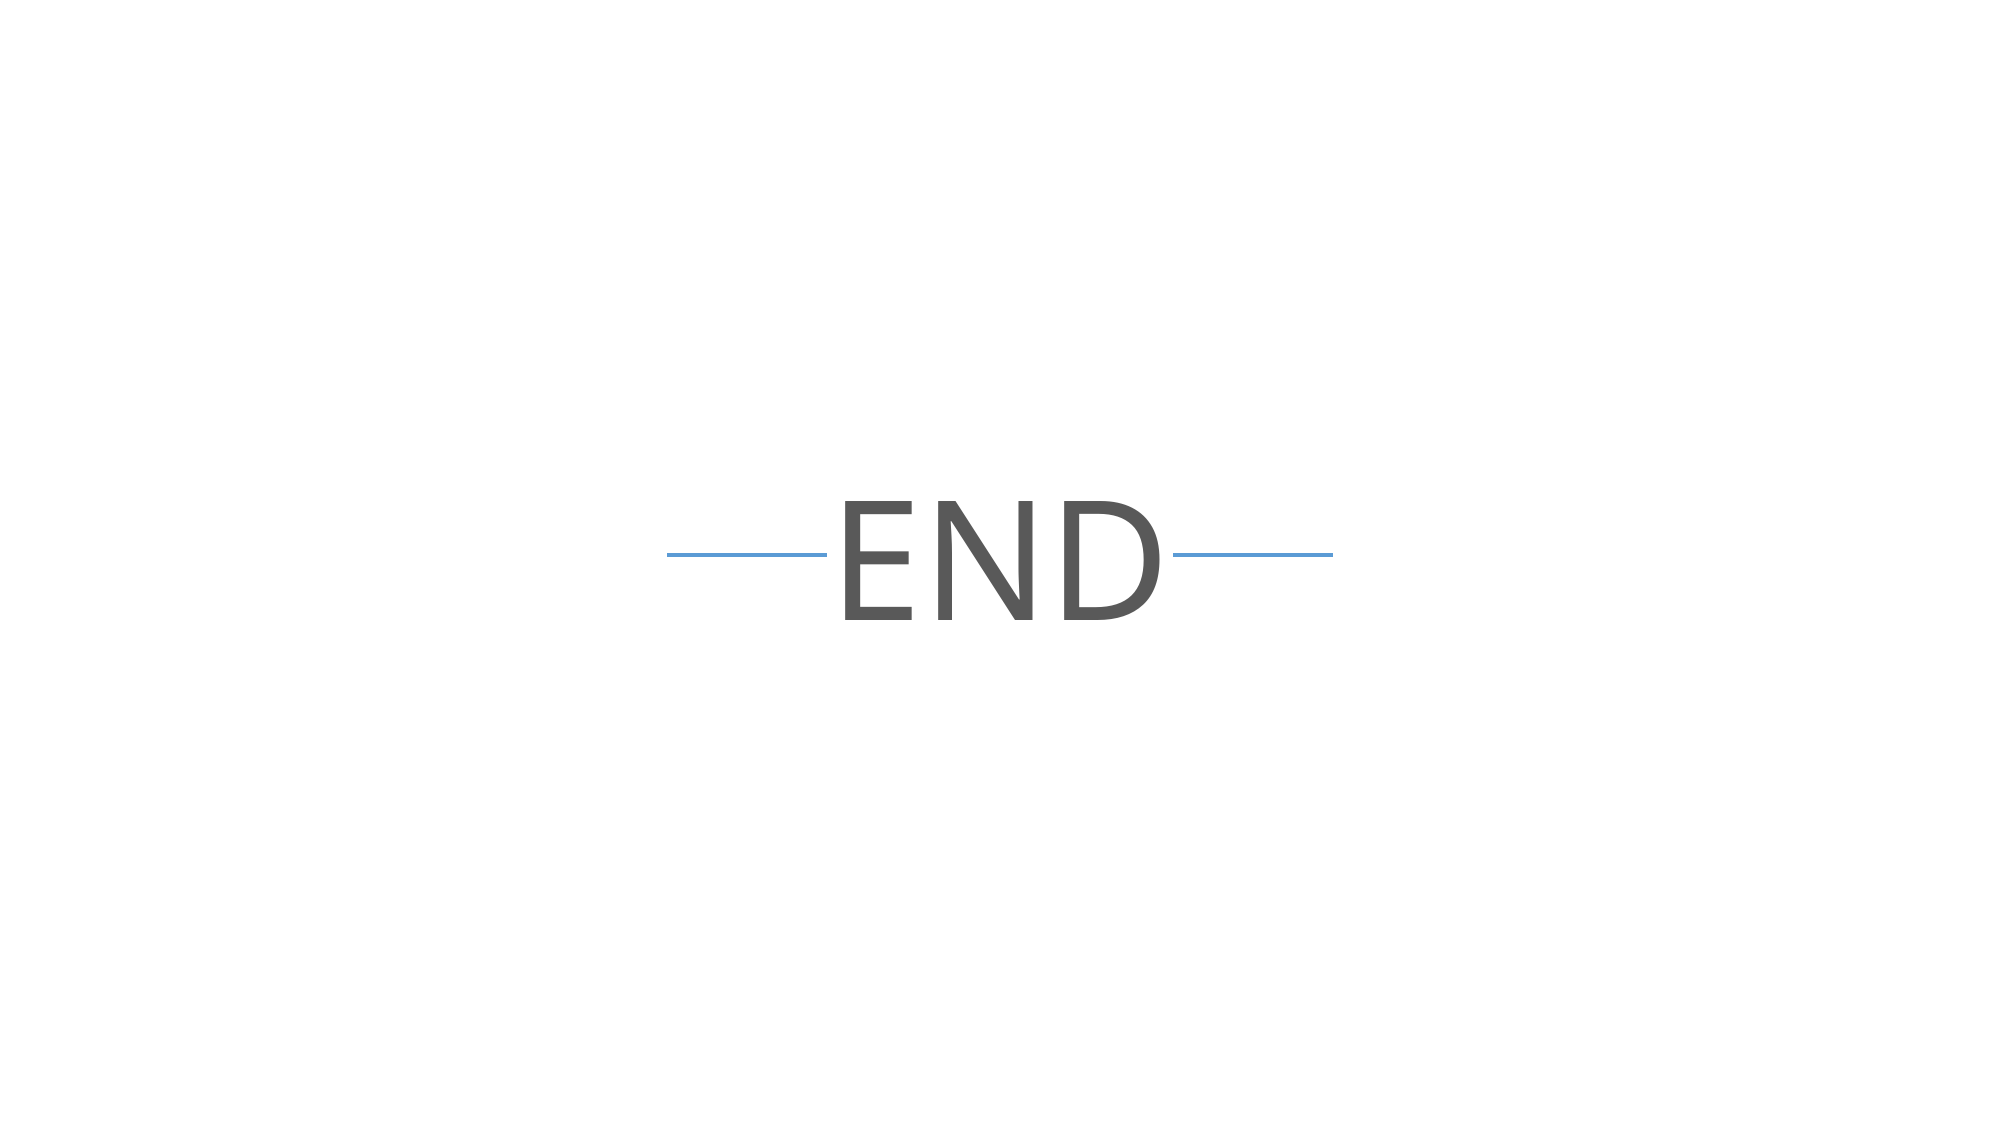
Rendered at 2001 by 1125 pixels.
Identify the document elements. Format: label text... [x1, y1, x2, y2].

text_box END [814, 555, 1186, 661]
text_box END [814, 446, 1186, 554]
